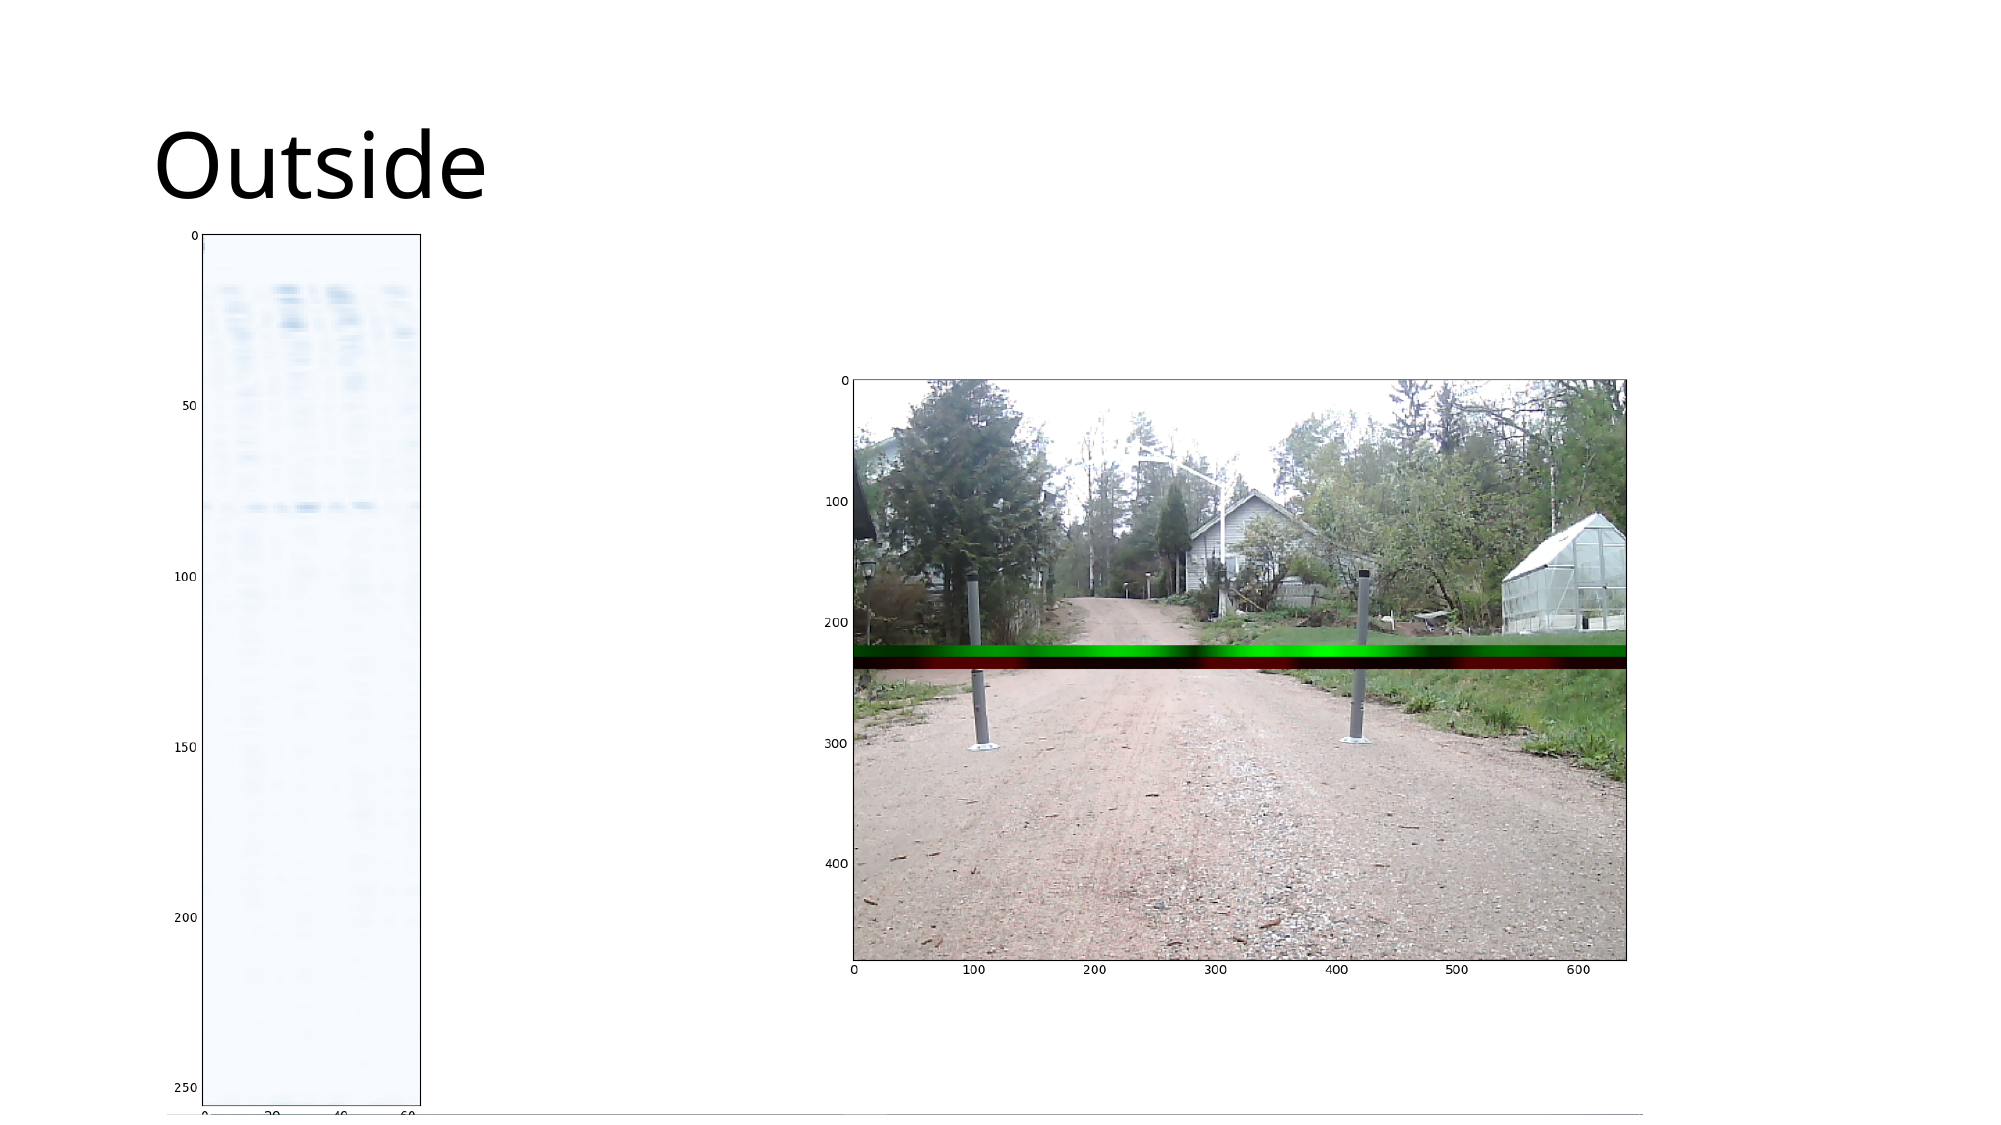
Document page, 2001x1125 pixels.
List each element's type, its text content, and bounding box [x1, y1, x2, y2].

title Outside [137, 59, 1863, 278]
picture [167, 227, 1643, 1115]
